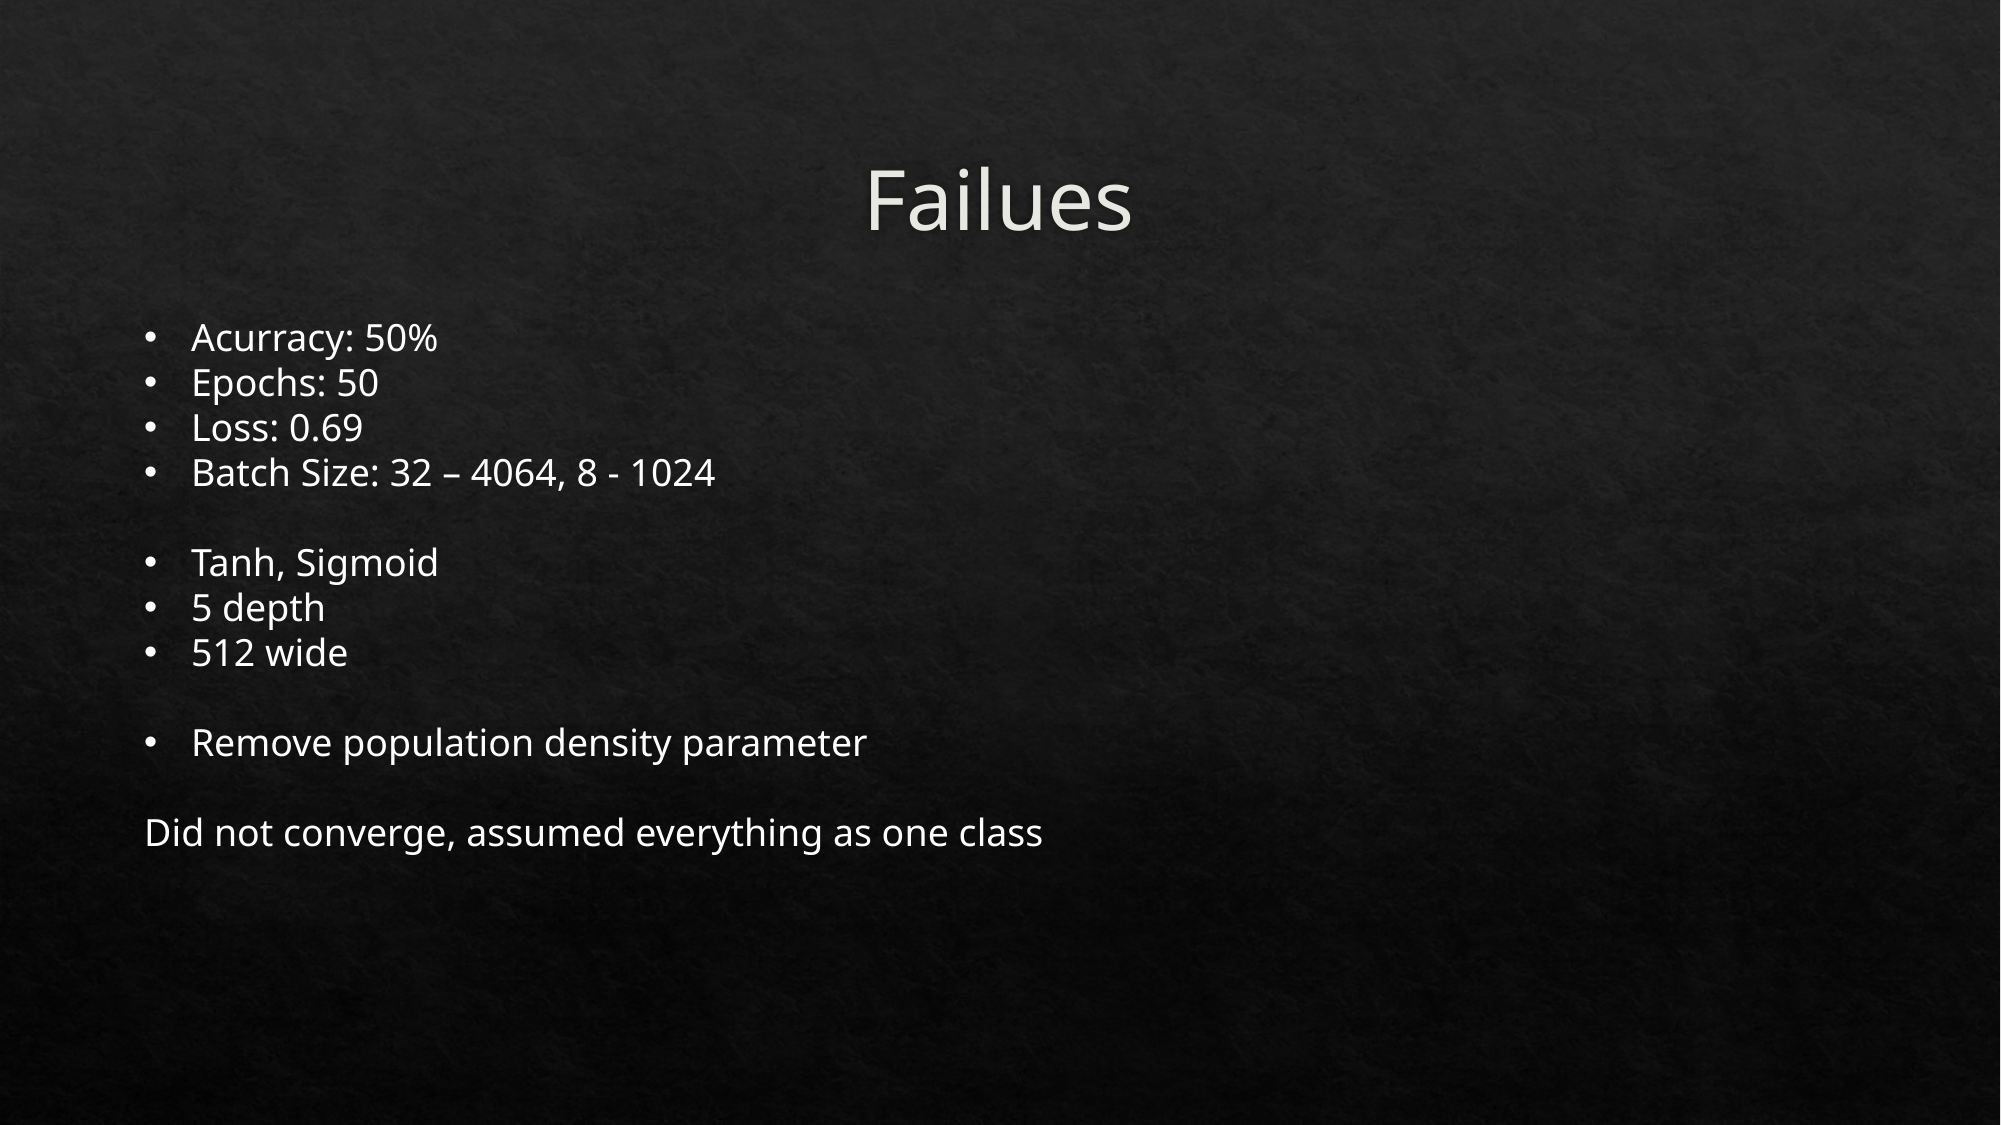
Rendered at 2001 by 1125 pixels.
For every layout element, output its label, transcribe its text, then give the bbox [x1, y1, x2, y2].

title Failues [149, 99, 1849, 307]
text_box Acurracy: 50% Epochs: 50 Loss: 0.69 Batch Size: 32 – 4064, 8 - 1024 Tanh, Sigmoid 5 depth 512 wide Remove population density parameter Did not converge, assumed everything as one class [129, 306, 1094, 861]
